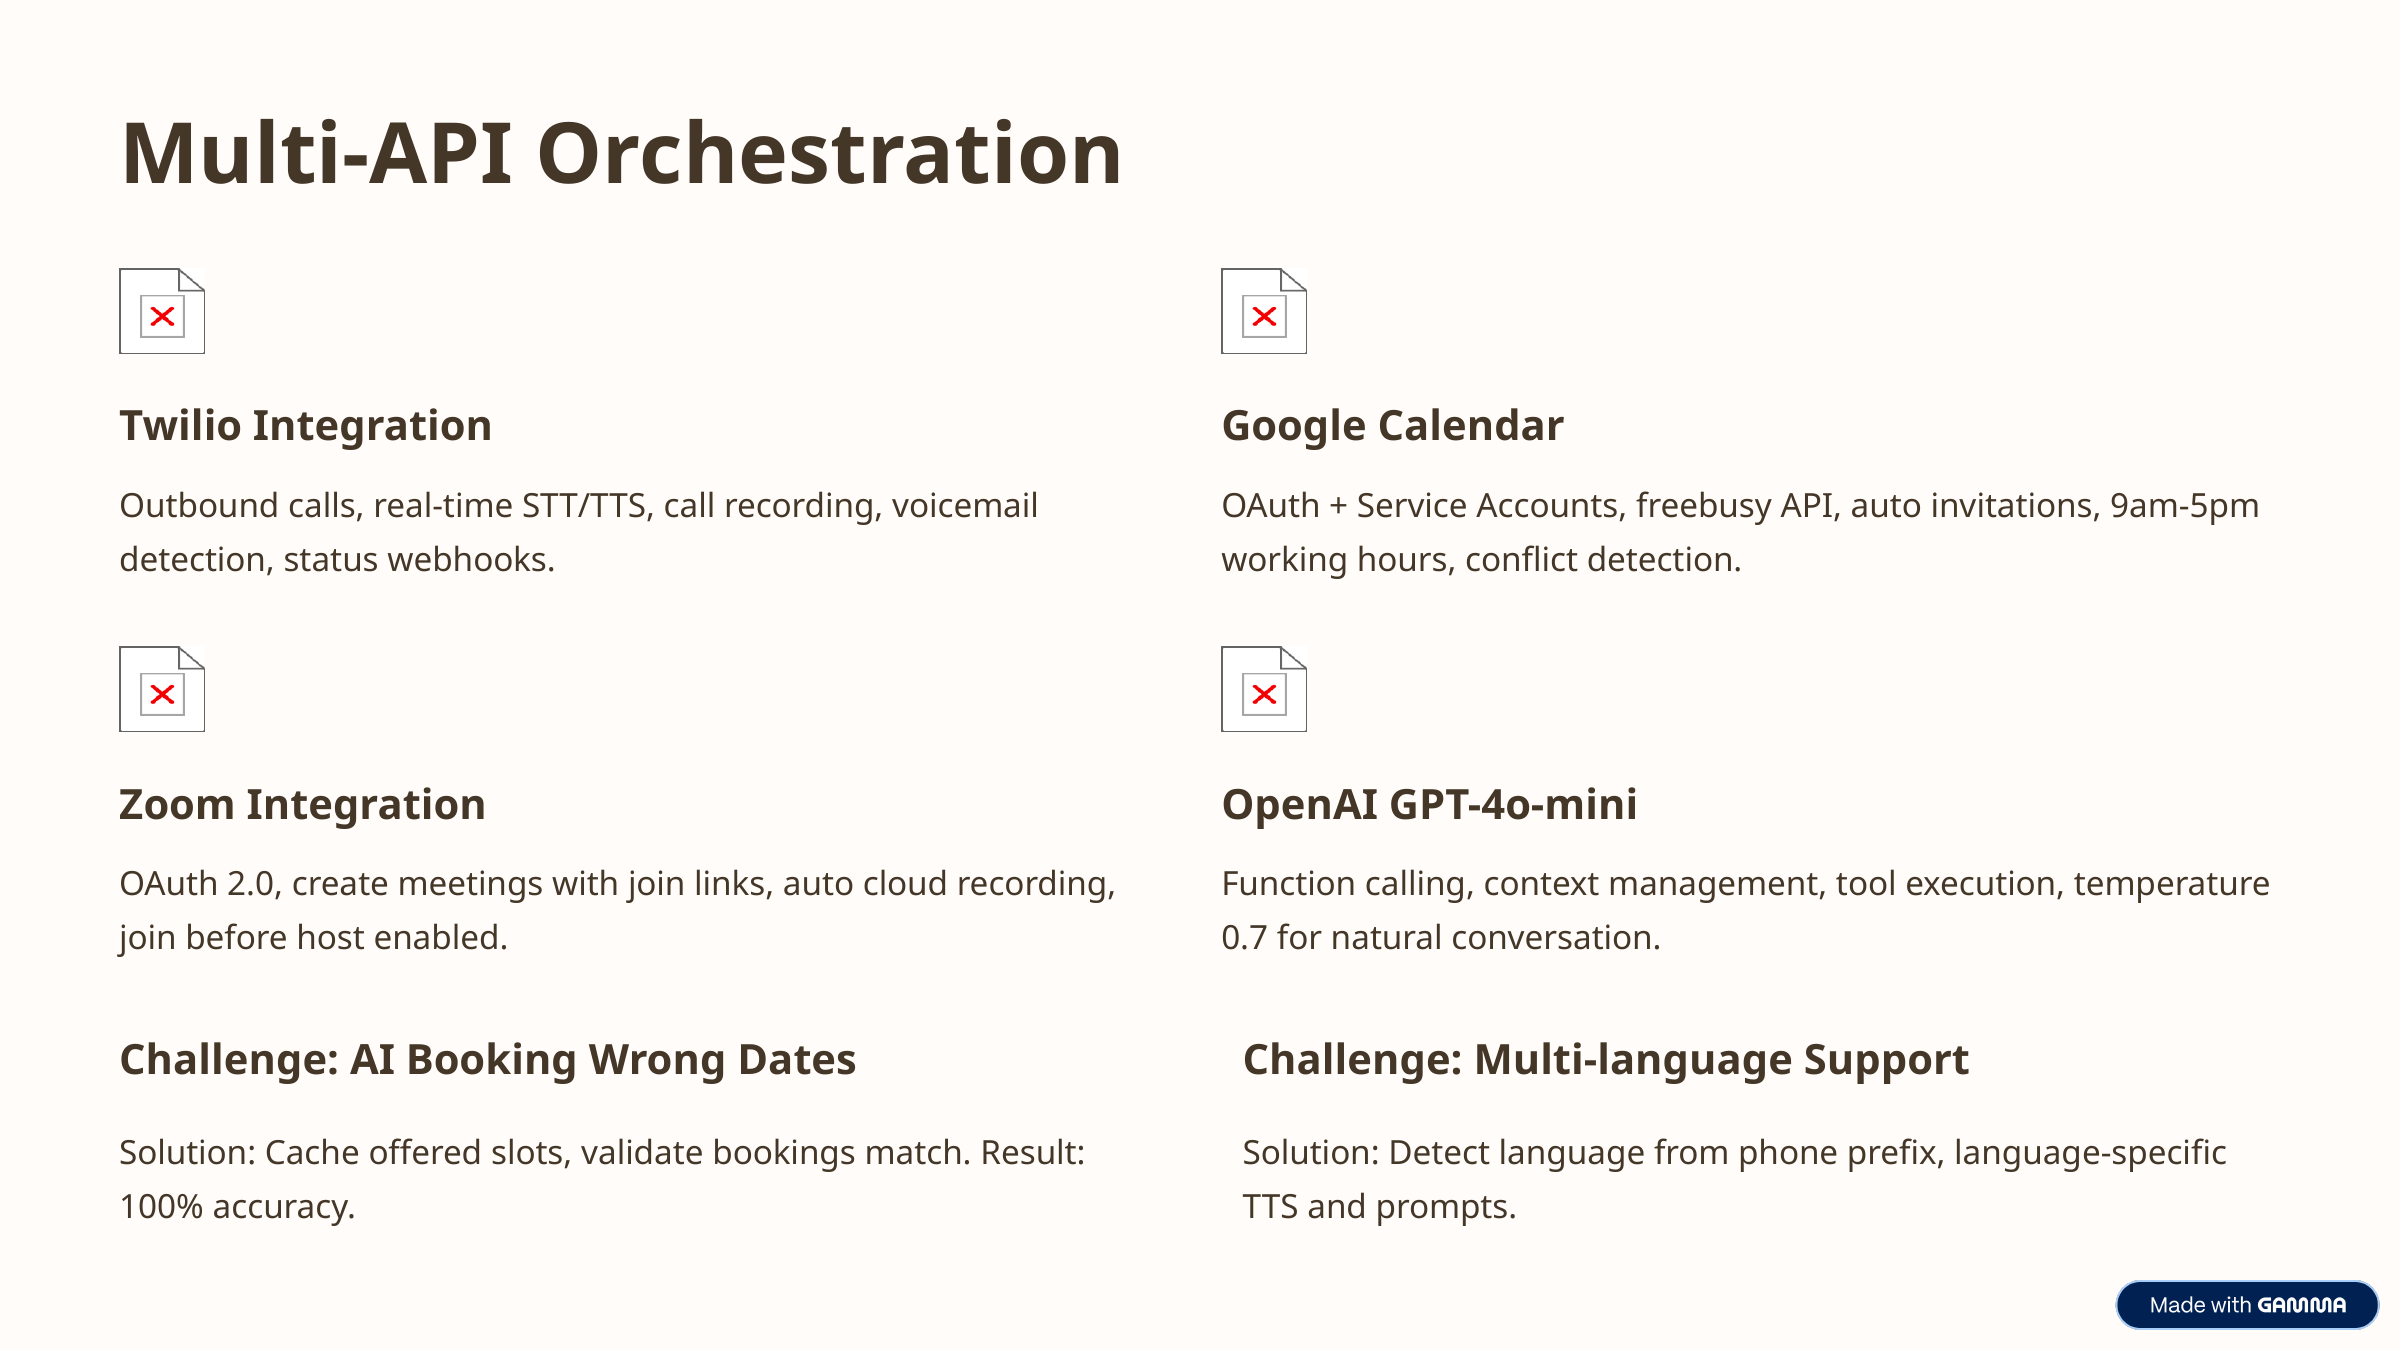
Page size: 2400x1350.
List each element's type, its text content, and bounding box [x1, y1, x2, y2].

text_box OAuth 2.0, create meetings with join links, auto cloud recording, join before host enabled. [119, 848, 1179, 957]
text_box Challenge: AI Booking Wrong Dates [119, 1029, 761, 1083]
picture [119, 646, 205, 732]
text_box Solution: Detect language from phone prefix, language-specific TTS and prompts. [1242, 1116, 2282, 1226]
text_box Solution: Cache offered slots, validate bookings match. Result: 100% accuracy. [119, 1116, 1159, 1226]
text_box Zoom Integration [119, 774, 545, 828]
picture [119, 268, 205, 354]
text_box OAuth + Service Accounts, freebusy API, auto invitations, 9am-5pm working hours, conflict detection. [1221, 469, 2281, 579]
text_box Challenge: Multi-language Support [1242, 1029, 1882, 1083]
text_box OpenAI GPT-4o-mini [1221, 774, 1647, 828]
picture [1221, 646, 1307, 732]
text_box Outbound calls, real-time STT/TTS, call recording, voicemail detection, status webhooks. [119, 469, 1179, 579]
text_box Function calling, context management, tool execution, temperature 0.7 for natural conversation. [1221, 848, 2281, 957]
picture [1221, 268, 1307, 354]
text_box Twilio Integration [119, 395, 545, 450]
picture [2106, 1271, 2389, 1339]
text_box Multi-API Orchestration [119, 93, 1002, 201]
text_box Google Calendar [1221, 395, 1647, 450]
